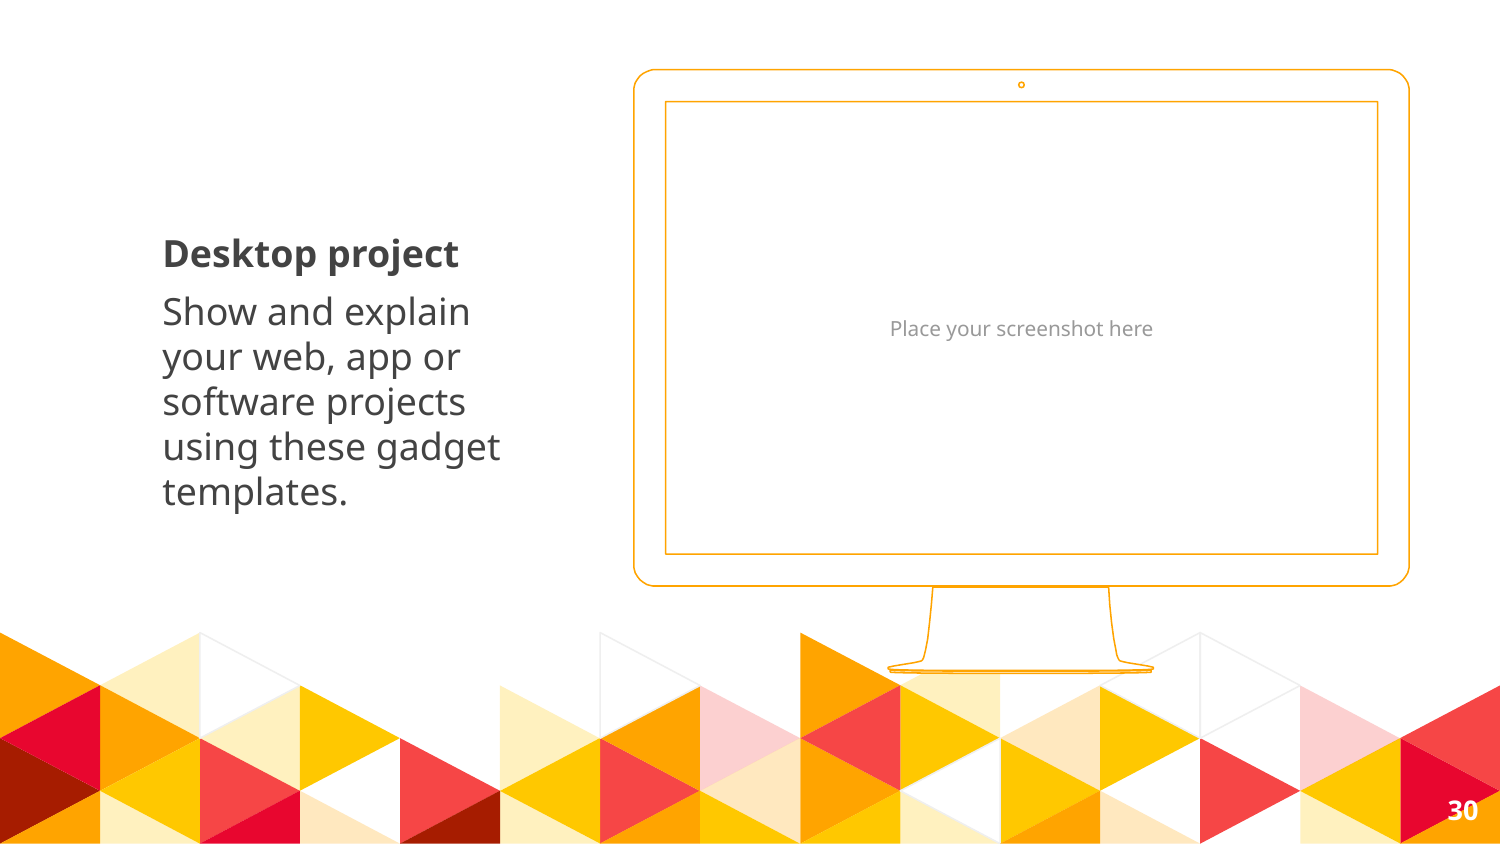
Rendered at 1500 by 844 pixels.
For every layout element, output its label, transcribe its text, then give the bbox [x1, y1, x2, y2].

slide_number 30 [1403, 779, 1494, 844]
text_box Place your screenshot here [666, 101, 1377, 556]
list Desktop project Show and explain your web, app or software projects using these gadget templates. [147, 69, 562, 674]
text_box [633, 69, 1410, 674]
